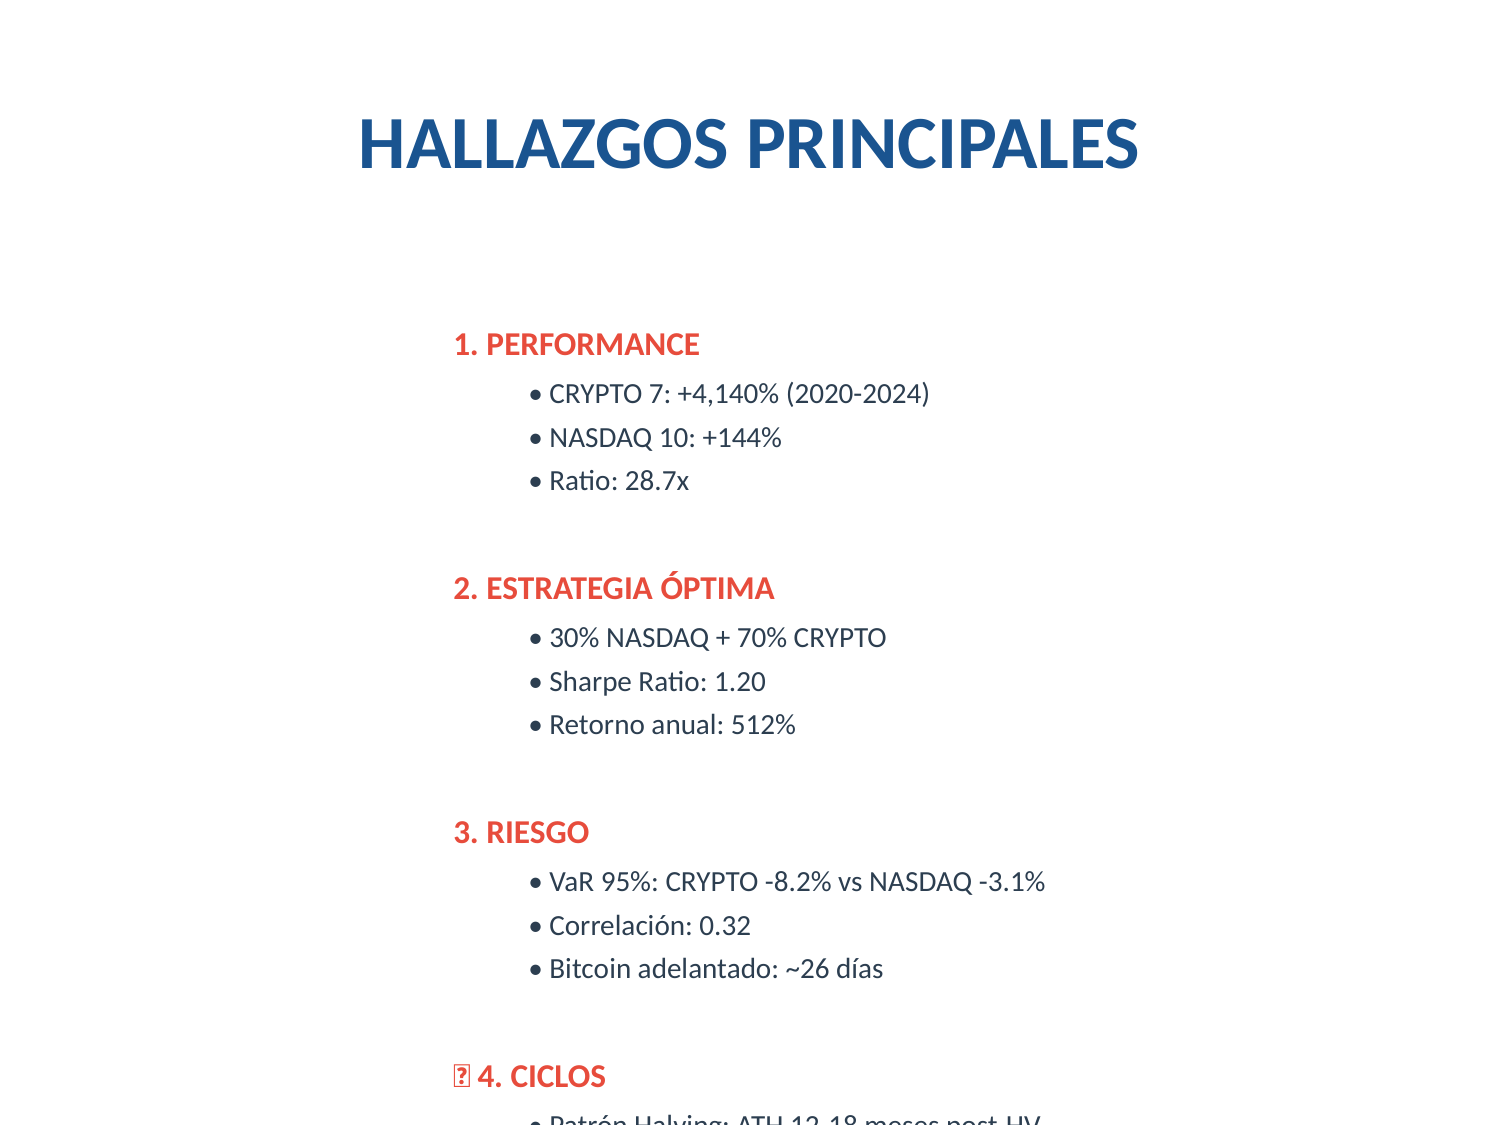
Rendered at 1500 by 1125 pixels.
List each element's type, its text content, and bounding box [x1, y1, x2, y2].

title HALLAZGOS PRINCIPALES [75, 45, 1425, 233]
text_box 1. PERFORMANCE • CRYPTO 7: +4,140% (2020-2024) • NASDAQ 10: +144% • Ratio: 28.7x 2. ESTRATEGIA ÓPTIMA • 30% NASDAQ + 70% CRYPTO • Sharpe Ratio: 1.20 • Retorno anual: 512% 3. RIESGO • VaR 95%: CRYPTO -8.2% vs NASDAQ -3.1% • Correlación: 0.32 • Bitcoin adelantado: ~26 días 🔄 4. CICLOS • Patrón Halving: ATH 12-18 meses post-HV • Drawdown promedio: -83% • 2024: Halving #4 (Abril) 5. PROYECCIÓN • 2025 Q4: ATH ($120K-$180K) • 2026: Máximo riesgo (-70%) • 2027: COMPRAR [438, 270, 1062, 1125]
